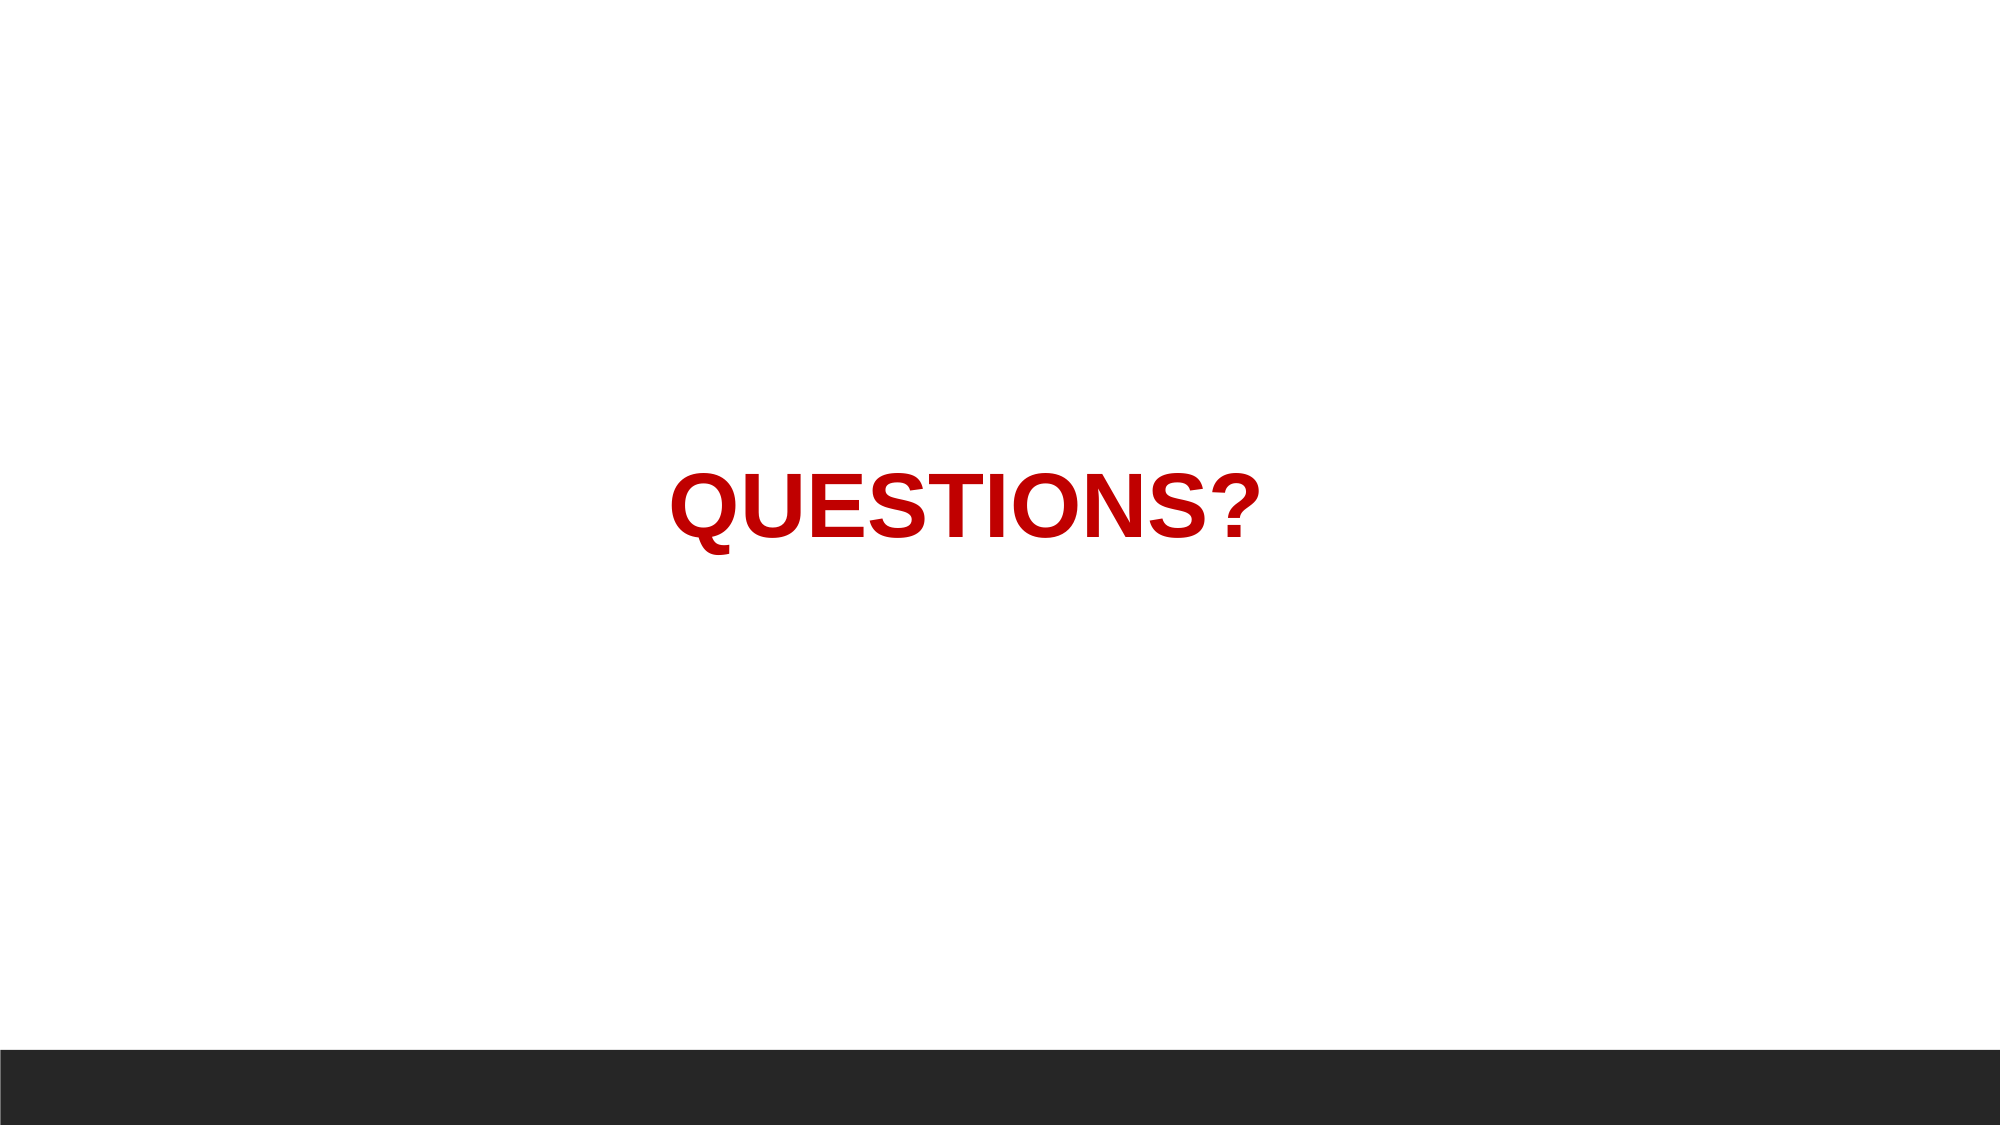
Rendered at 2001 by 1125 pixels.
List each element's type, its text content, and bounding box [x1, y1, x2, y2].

text_box QUESTIONS? [654, 438, 1321, 564]
